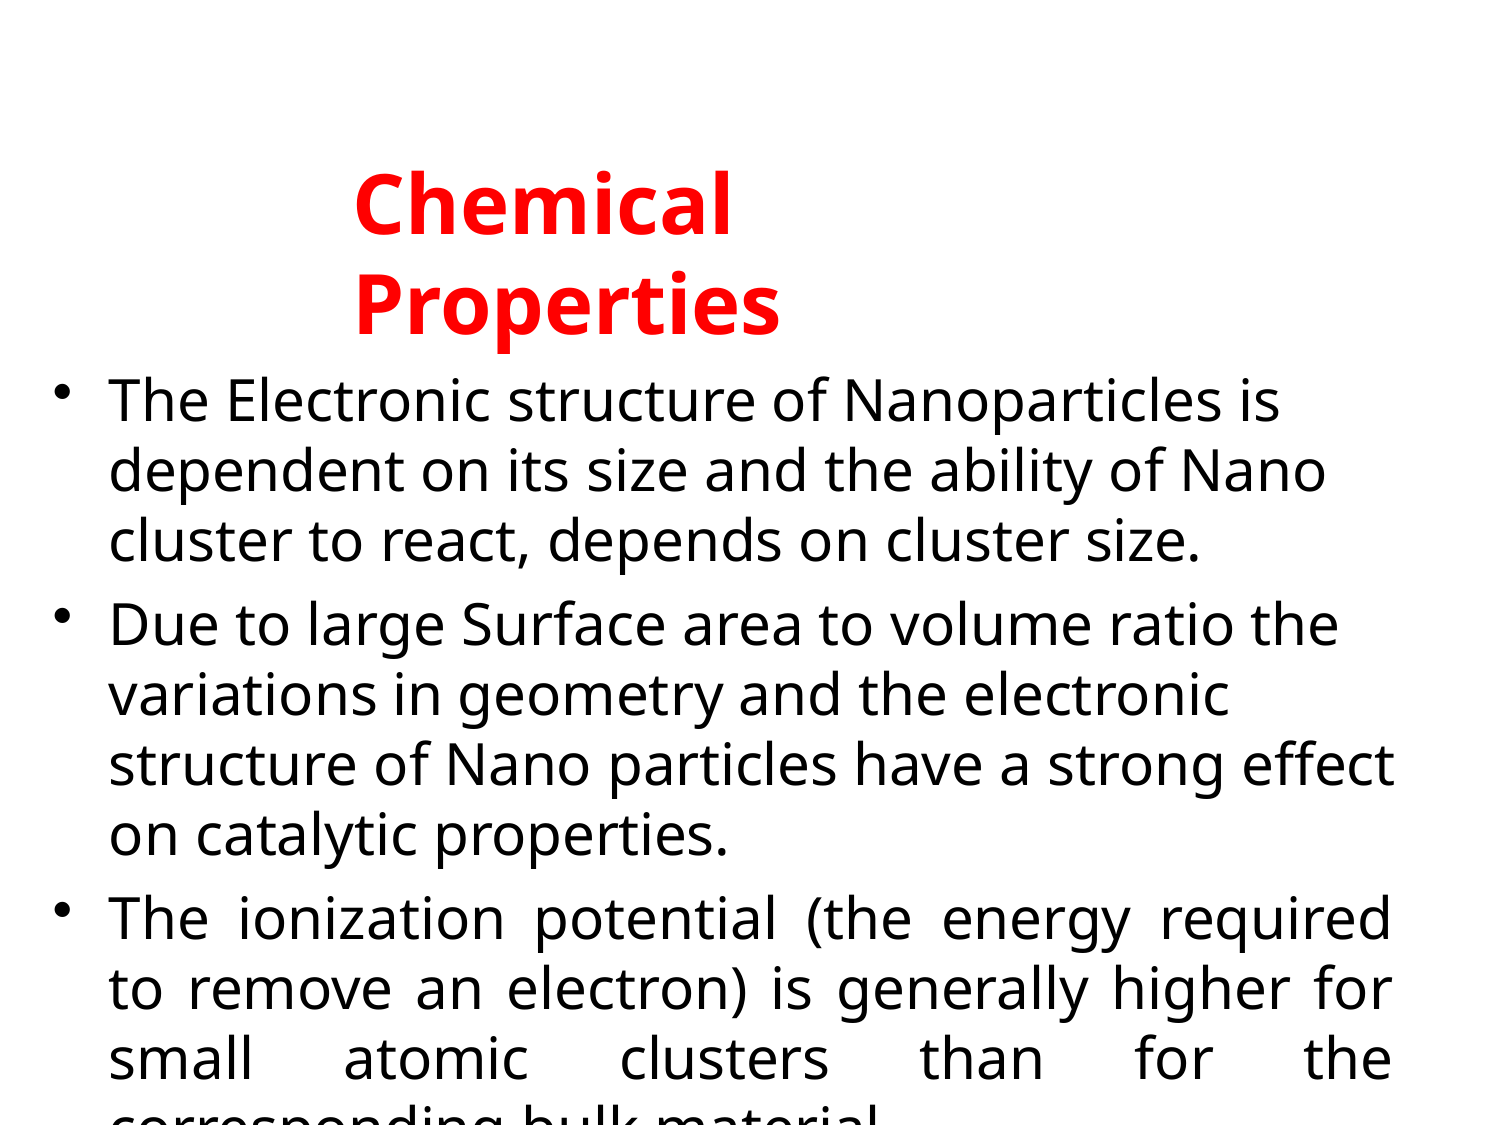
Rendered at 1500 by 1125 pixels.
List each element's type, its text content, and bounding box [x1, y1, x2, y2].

text_box The Electronic structure of Nanoparticles is dependent on its size and the ability of Nano cluster to react, depends on cluster size. Due to large Surface area to volume ratio the variations in geometry and the electronic structure of Nano particles have a strong effect on catalytic properties. The ionization potential (the energy required to remove an electron) is generally higher for small atomic clusters than for the corresponding bulk material. [50, 361, 1439, 1125]
title Chemical Properties [350, 149, 1030, 352]
